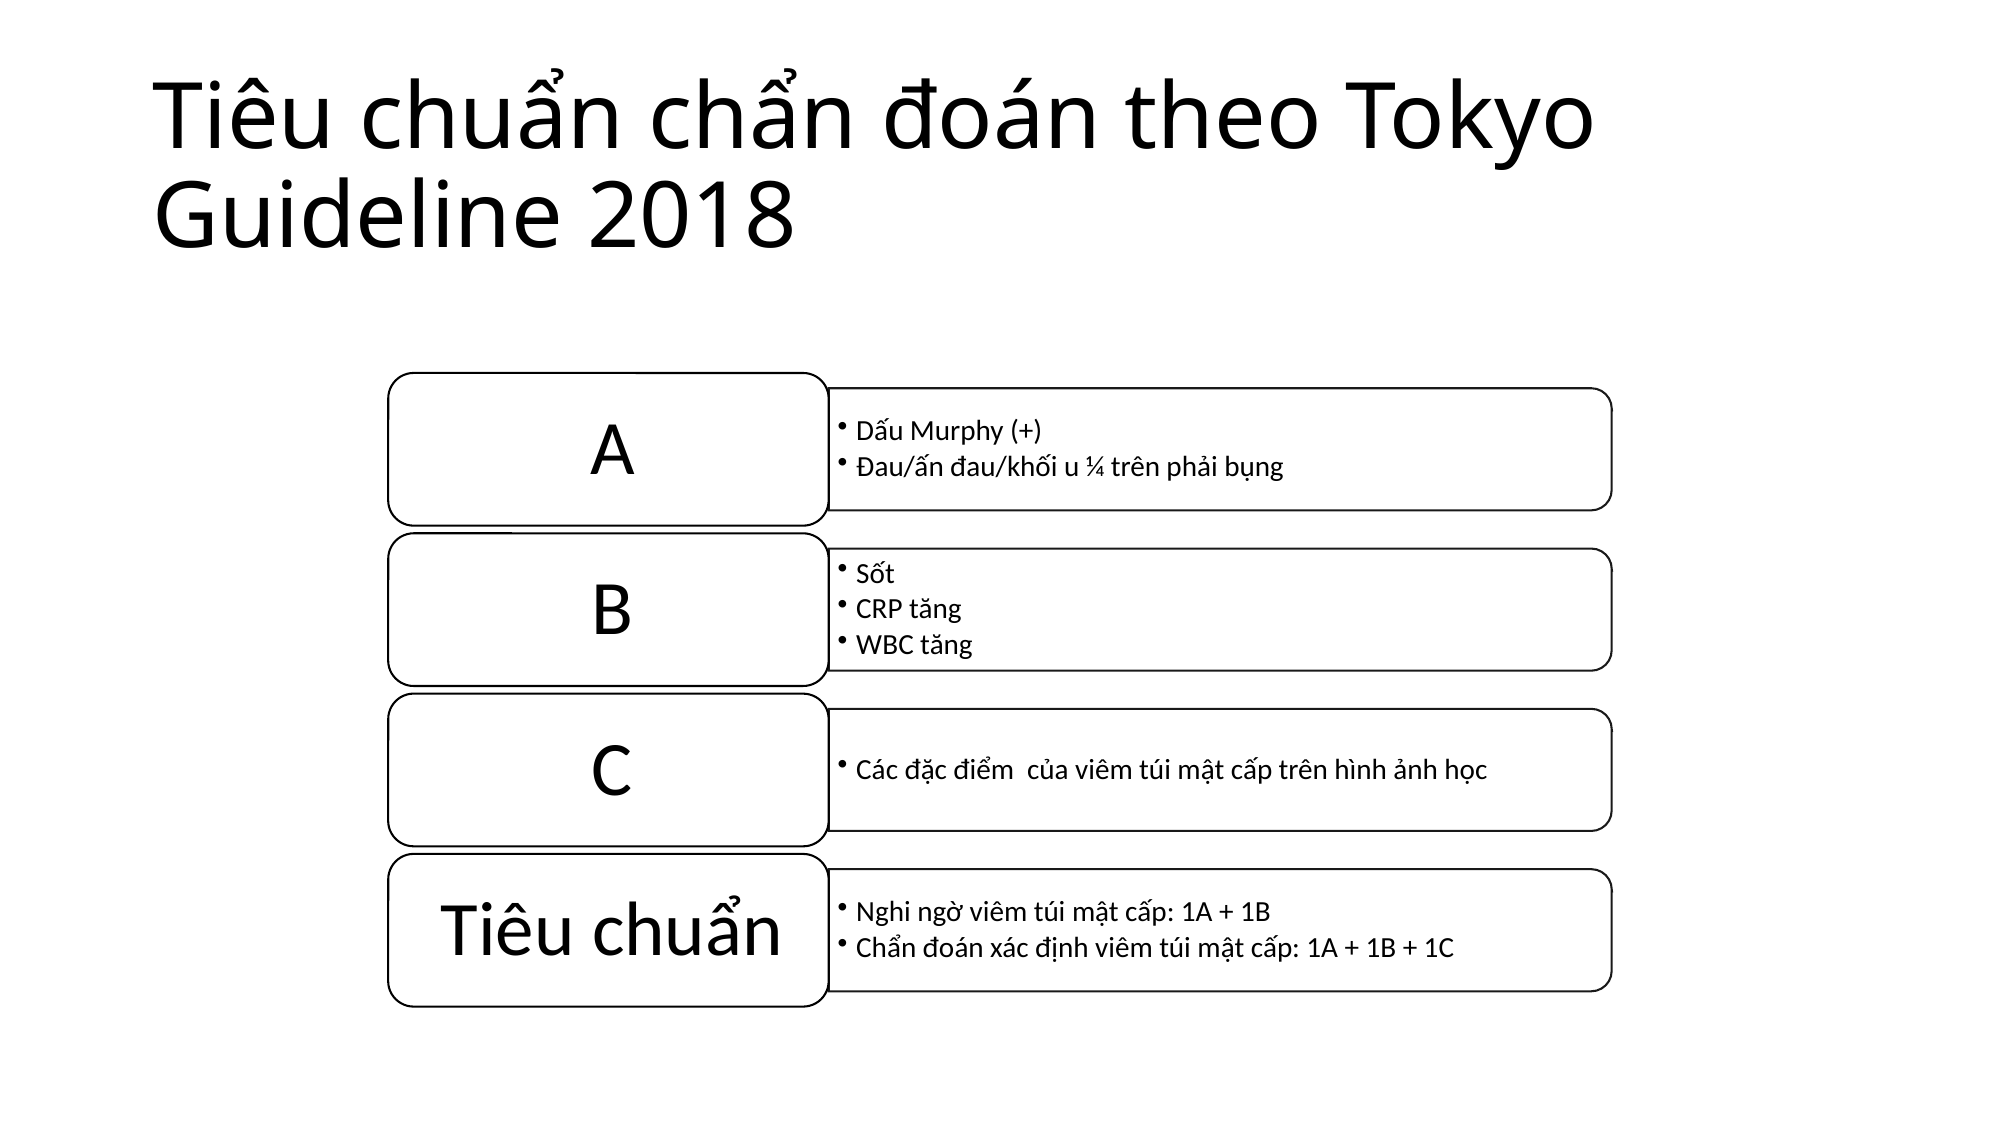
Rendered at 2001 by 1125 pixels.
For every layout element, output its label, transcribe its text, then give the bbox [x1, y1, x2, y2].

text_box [388, 372, 1612, 1007]
title Tiêu chuẩn chẩn đoán theo Tokyo Guideline 2018 [137, 59, 1863, 278]
